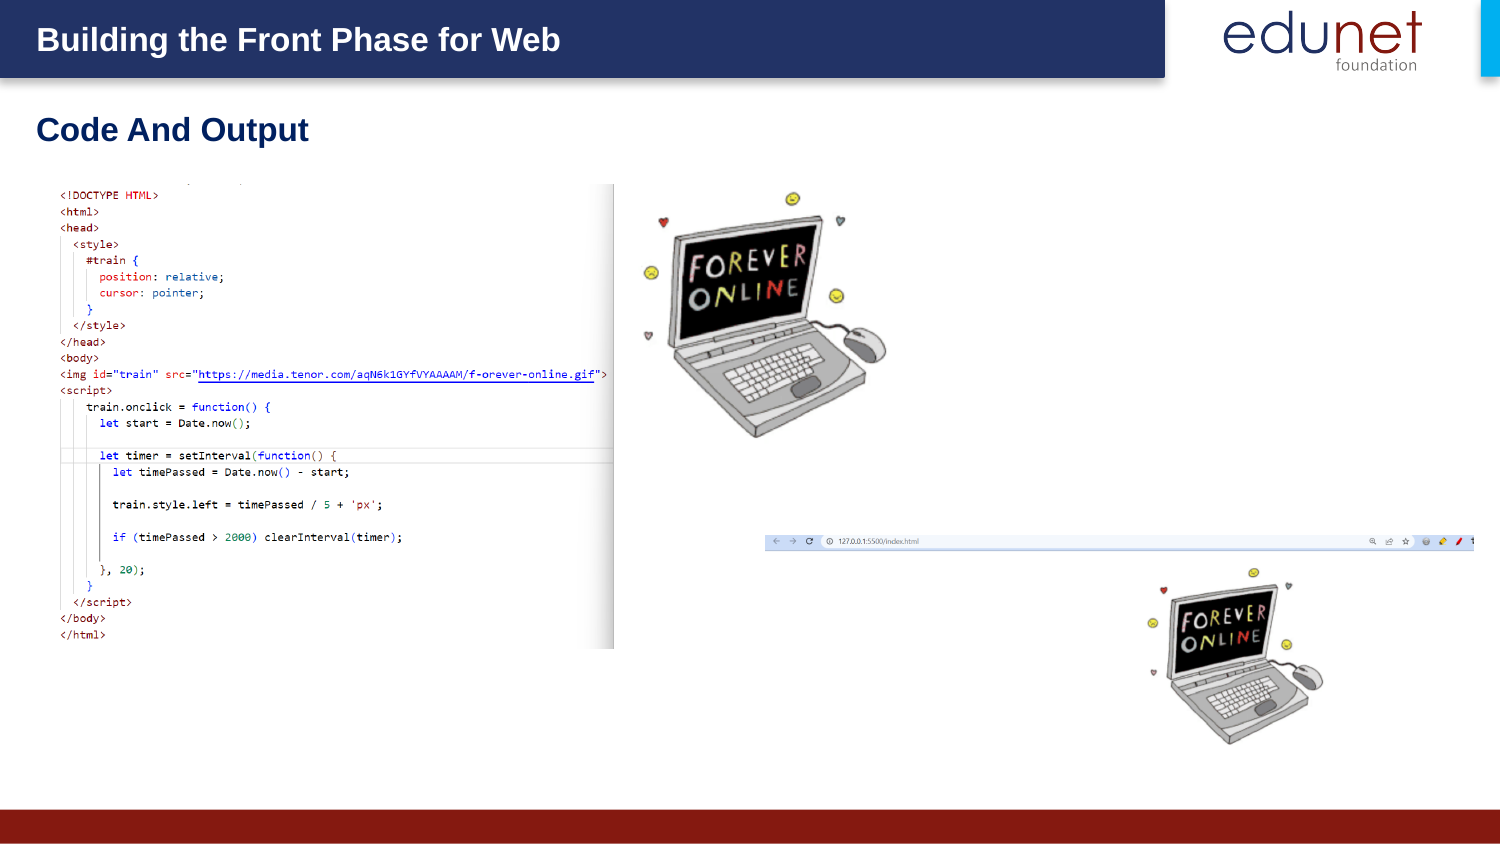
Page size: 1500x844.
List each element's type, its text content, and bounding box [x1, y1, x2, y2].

text_box Code And Output [21, 101, 476, 156]
picture [1219, 8, 1424, 75]
picture [43, 183, 1475, 755]
